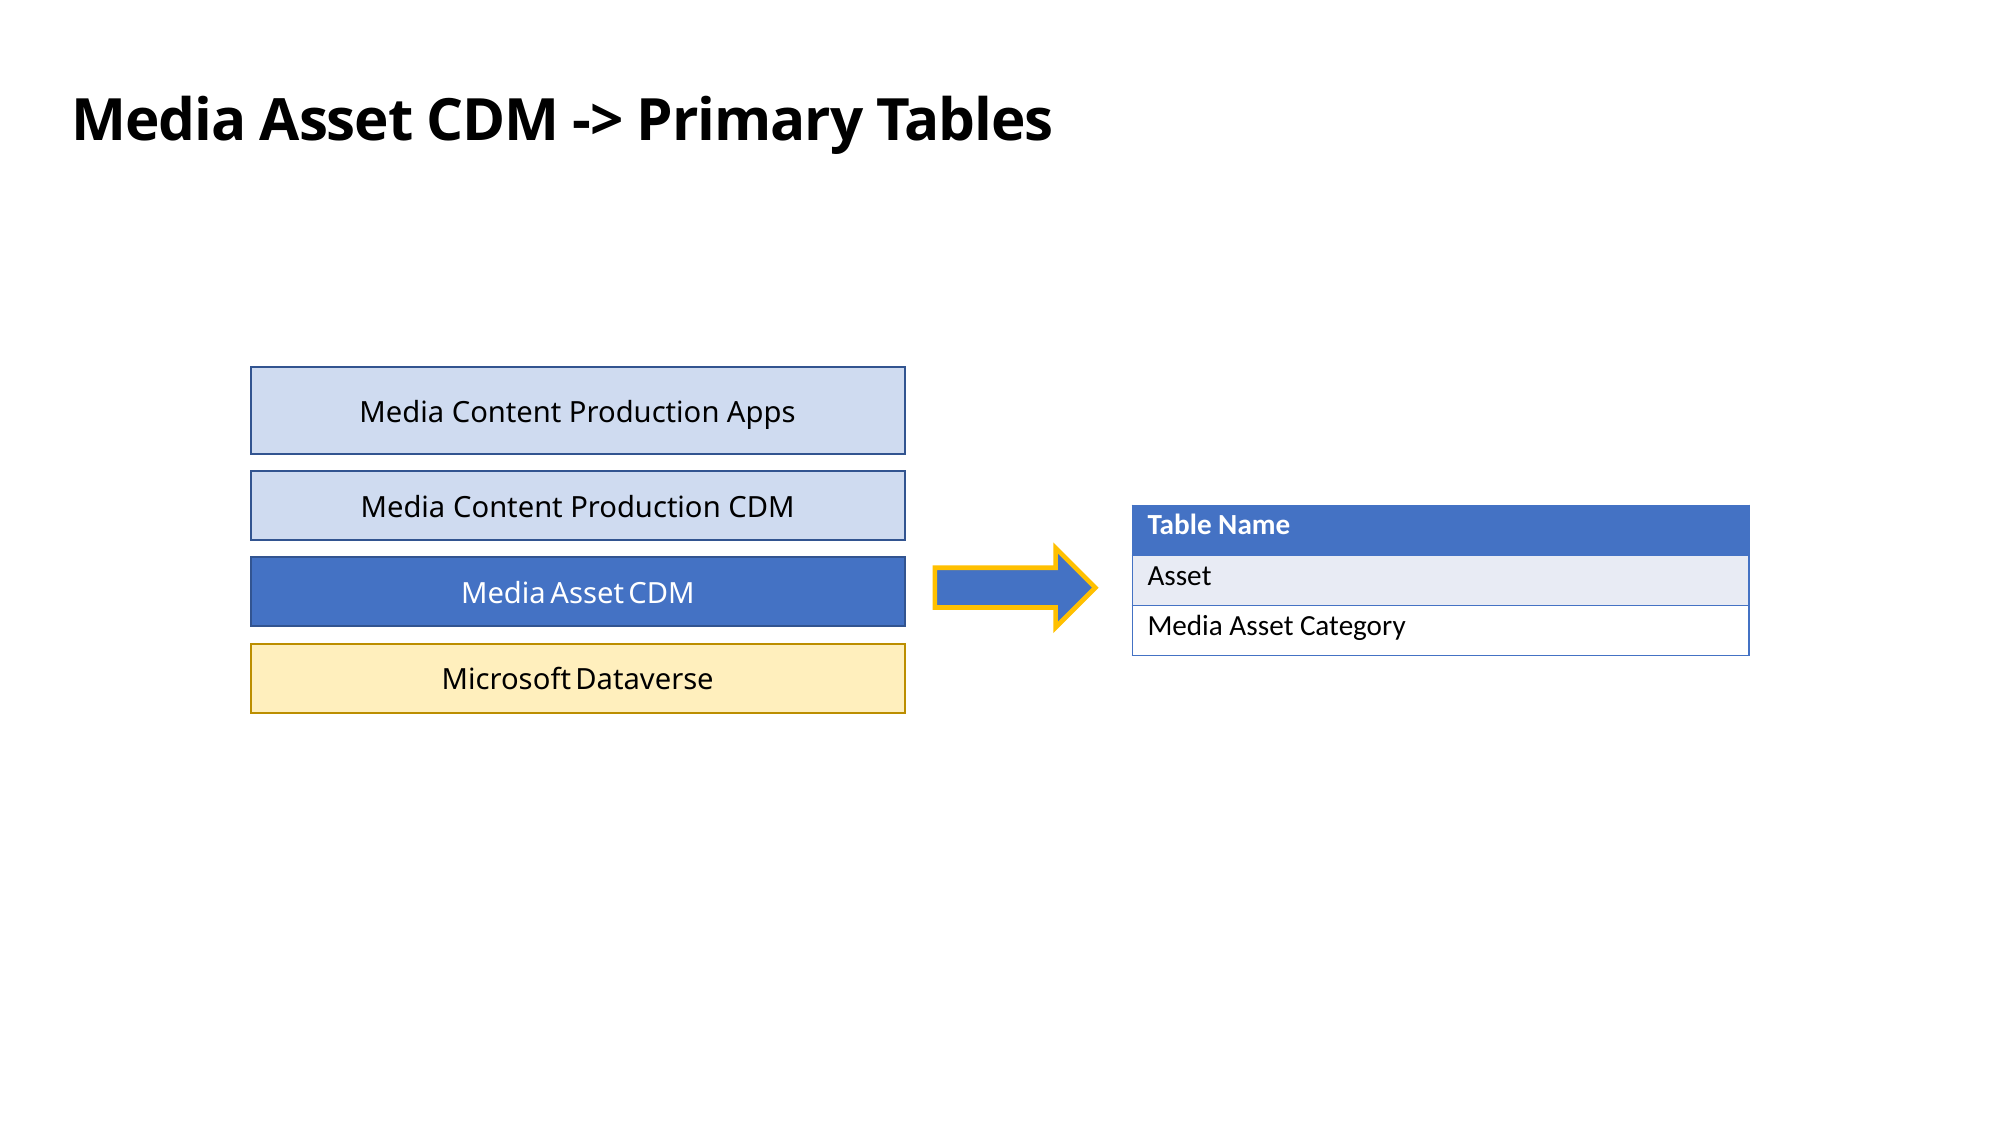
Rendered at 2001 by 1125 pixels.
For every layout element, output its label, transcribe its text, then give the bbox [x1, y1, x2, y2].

text_box Media Asset CDM -> Primary Tables [57, 75, 1423, 160]
text_box [933, 545, 1097, 630]
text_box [251, 367, 905, 713]
table_header Table Name [1133, 506, 1748, 555]
table_cell Media Asset Category [1133, 606, 1748, 655]
table_cell Asset [1133, 556, 1748, 605]
